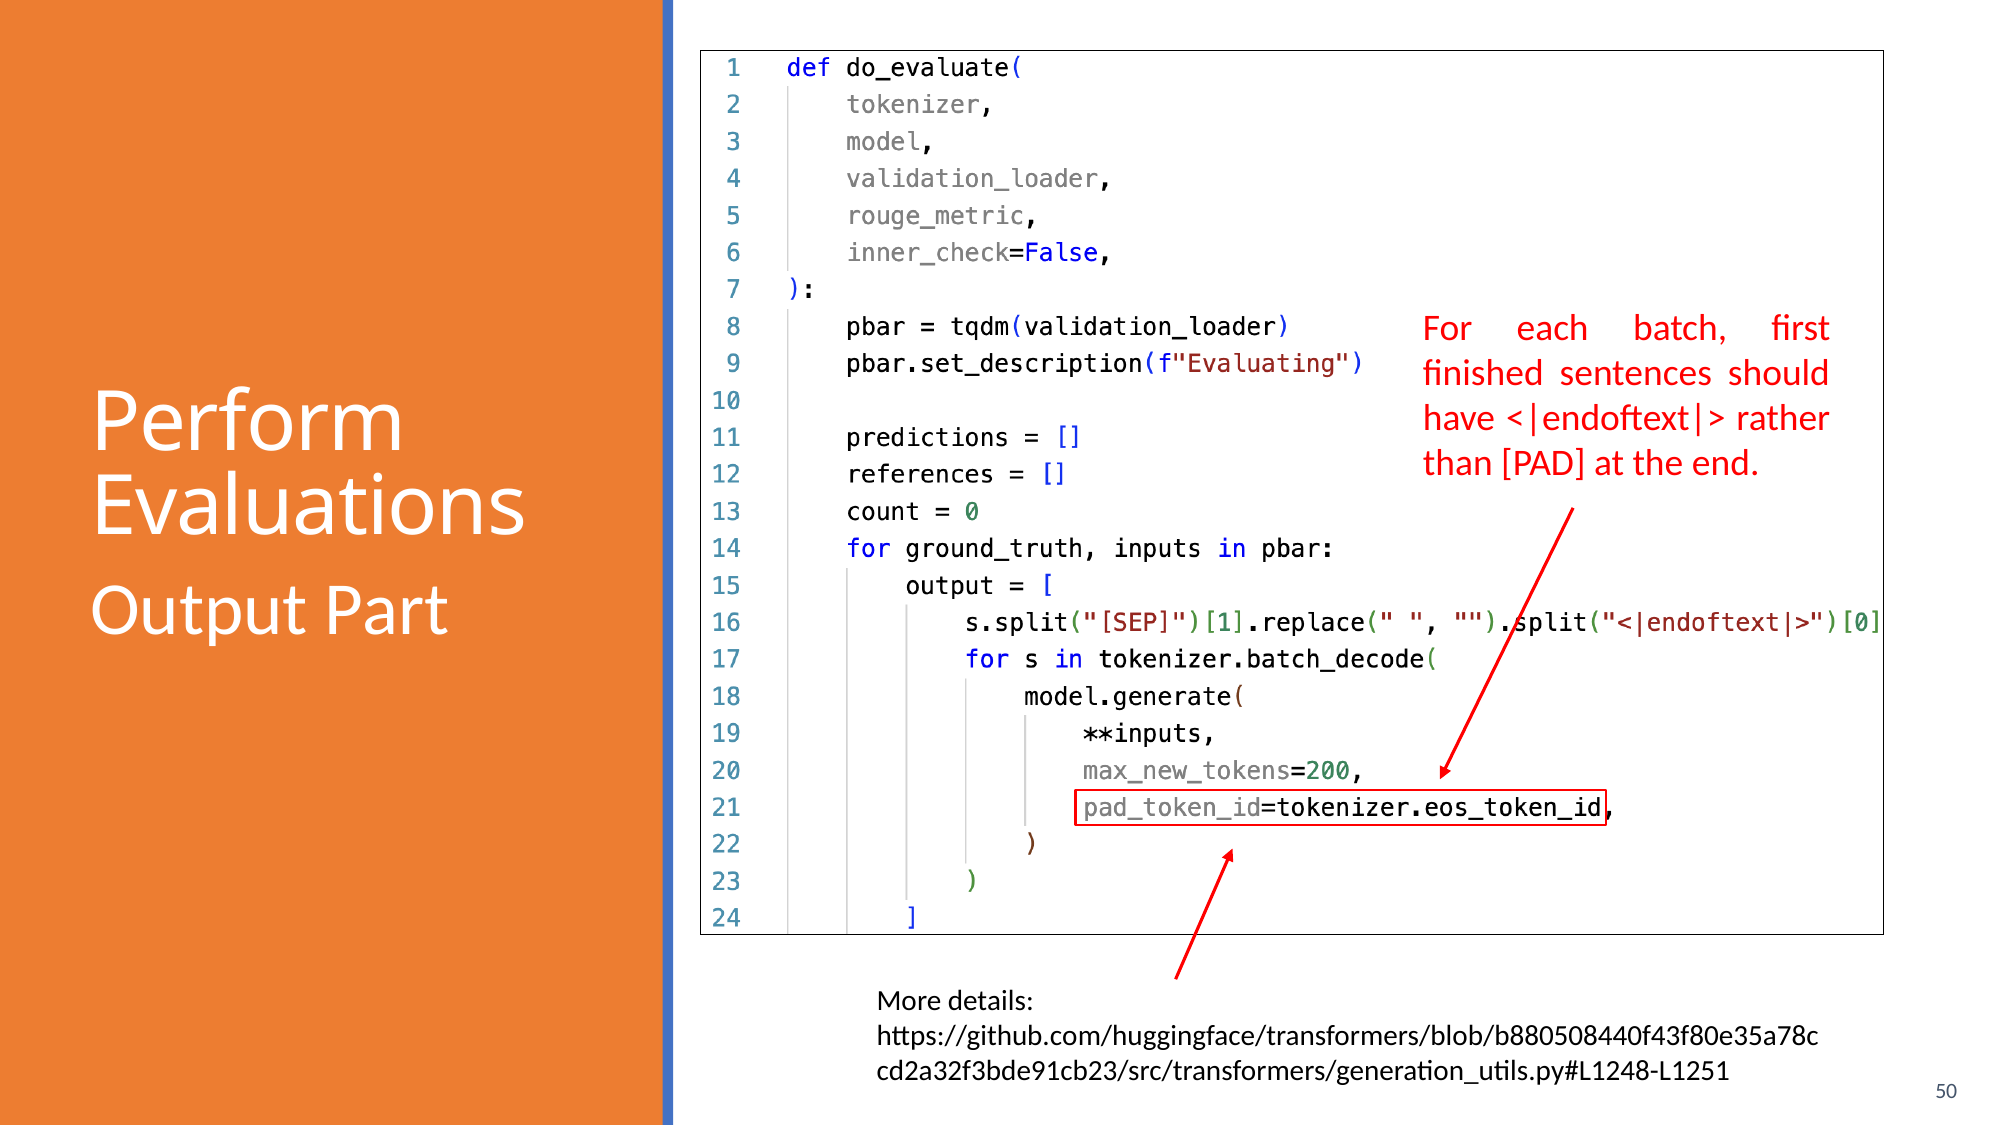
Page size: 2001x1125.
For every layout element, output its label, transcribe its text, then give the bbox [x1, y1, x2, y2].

list Output Part [75, 562, 600, 1035]
slide_number 50 [1757, 1059, 1973, 1120]
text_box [1175, 847, 1233, 980]
picture [699, 49, 1884, 936]
text_box More details: https://github.com/huggingface/transformers/blob/b880508440f43f80e35a78ccd2a32f3bde91cb23/src/transformers/generation_utils.py#L1248-L1251 [861, 974, 1846, 1094]
title Perform Evaluations [75, 184, 600, 560]
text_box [1439, 507, 1574, 780]
